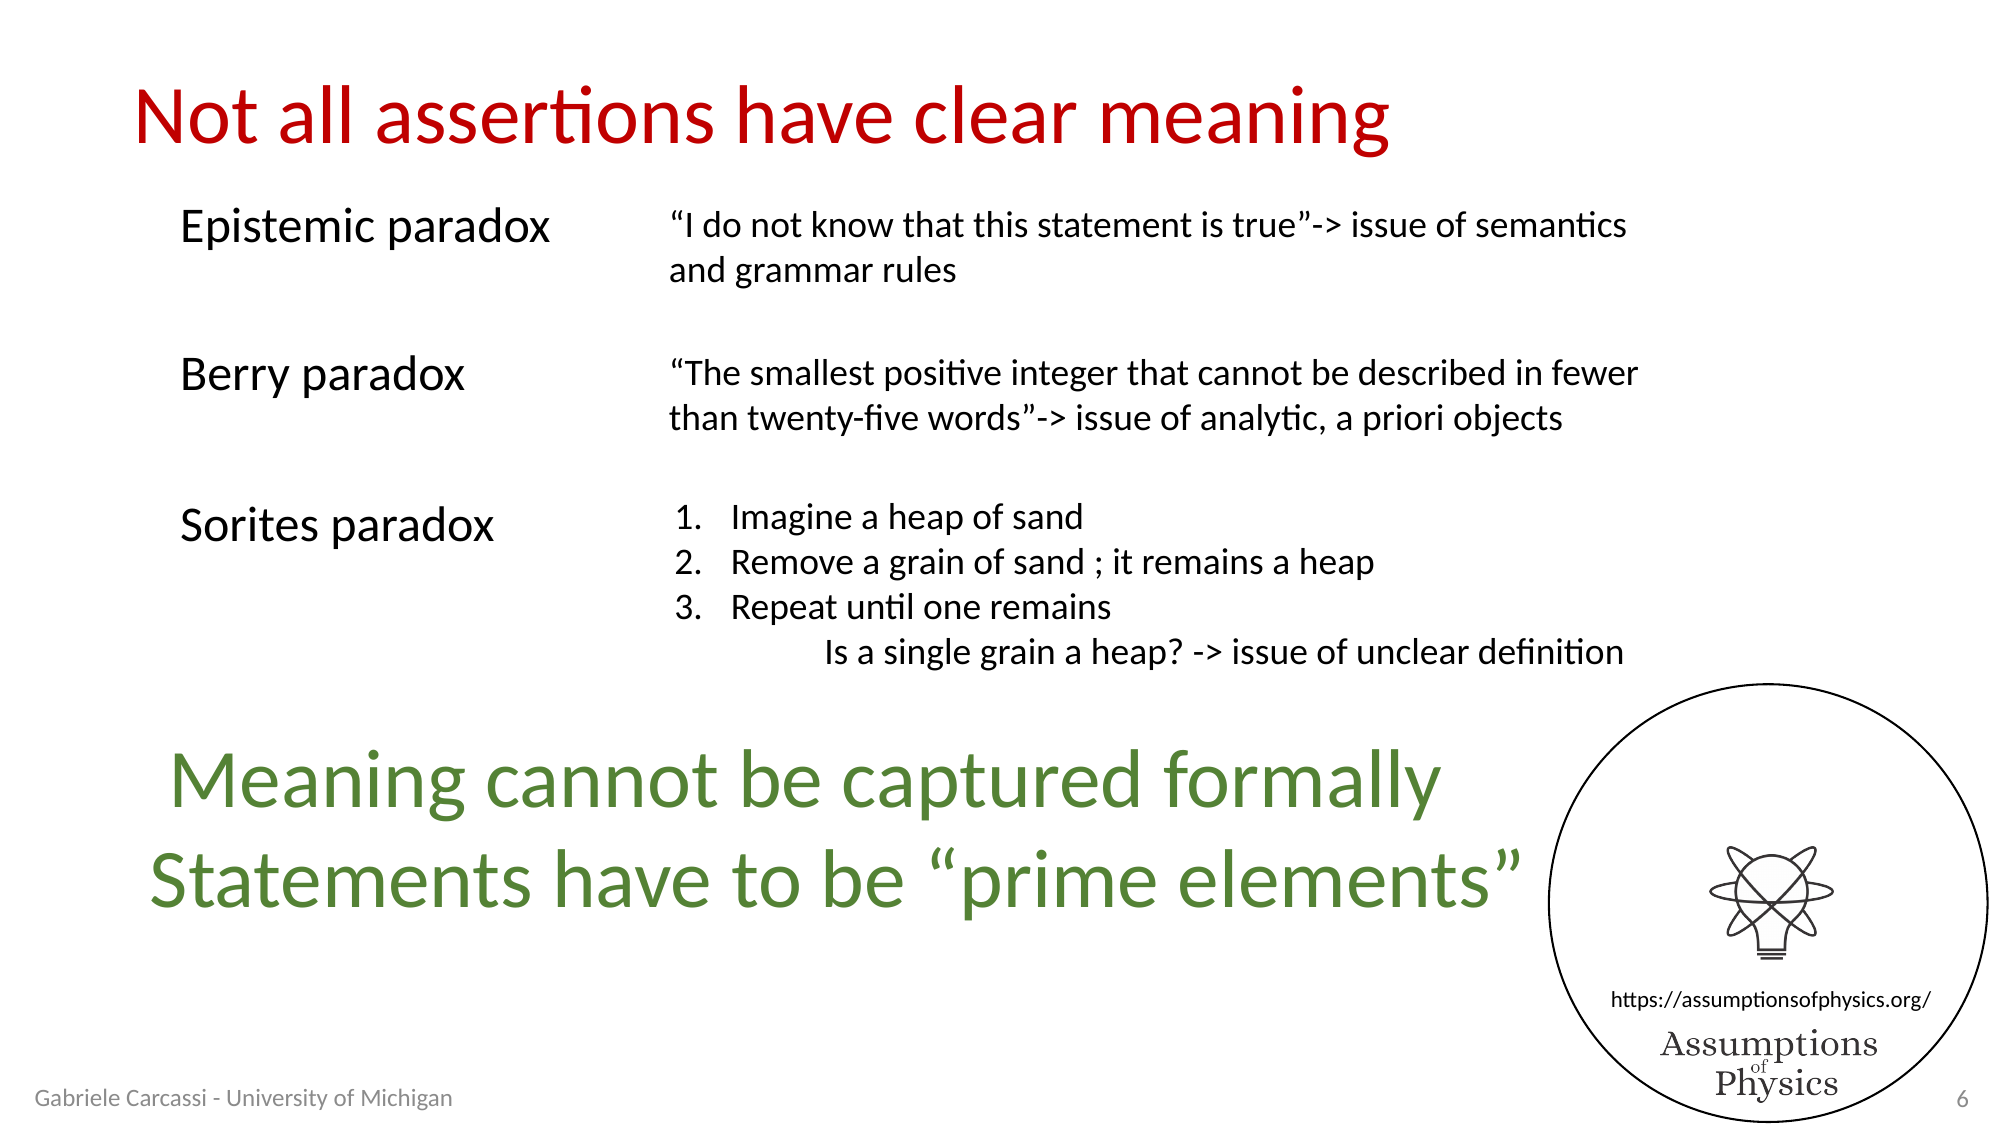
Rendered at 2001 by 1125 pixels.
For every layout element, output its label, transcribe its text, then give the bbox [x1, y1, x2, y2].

text_box Epistemic paradox [165, 185, 566, 260]
text_box Sorites paradox [165, 484, 510, 559]
footer Gabriele Carcassi - University of Michigan [19, 1077, 999, 1116]
text_box “The smallest positive integer that cannot be described in fewer than twenty-five words”-> issue of analytic, a priori objects [654, 341, 1667, 446]
slide_number 6 [1893, 1078, 1985, 1116]
text_box Not all assertions have clear meaning [118, 53, 1408, 168]
text_box Imagine a heap of sand Remove a grain of sand ; it remains a heap Repeat until one remains Is a single grain a heap? -> issue of unclear definition [659, 484, 1641, 680]
text_box Berry paradox [165, 332, 481, 408]
picture [1660, 1029, 1877, 1103]
text_box “I do not know that this statement is true”-> issue of semantics and grammar rules [654, 192, 1667, 298]
picture [1709, 846, 1834, 960]
